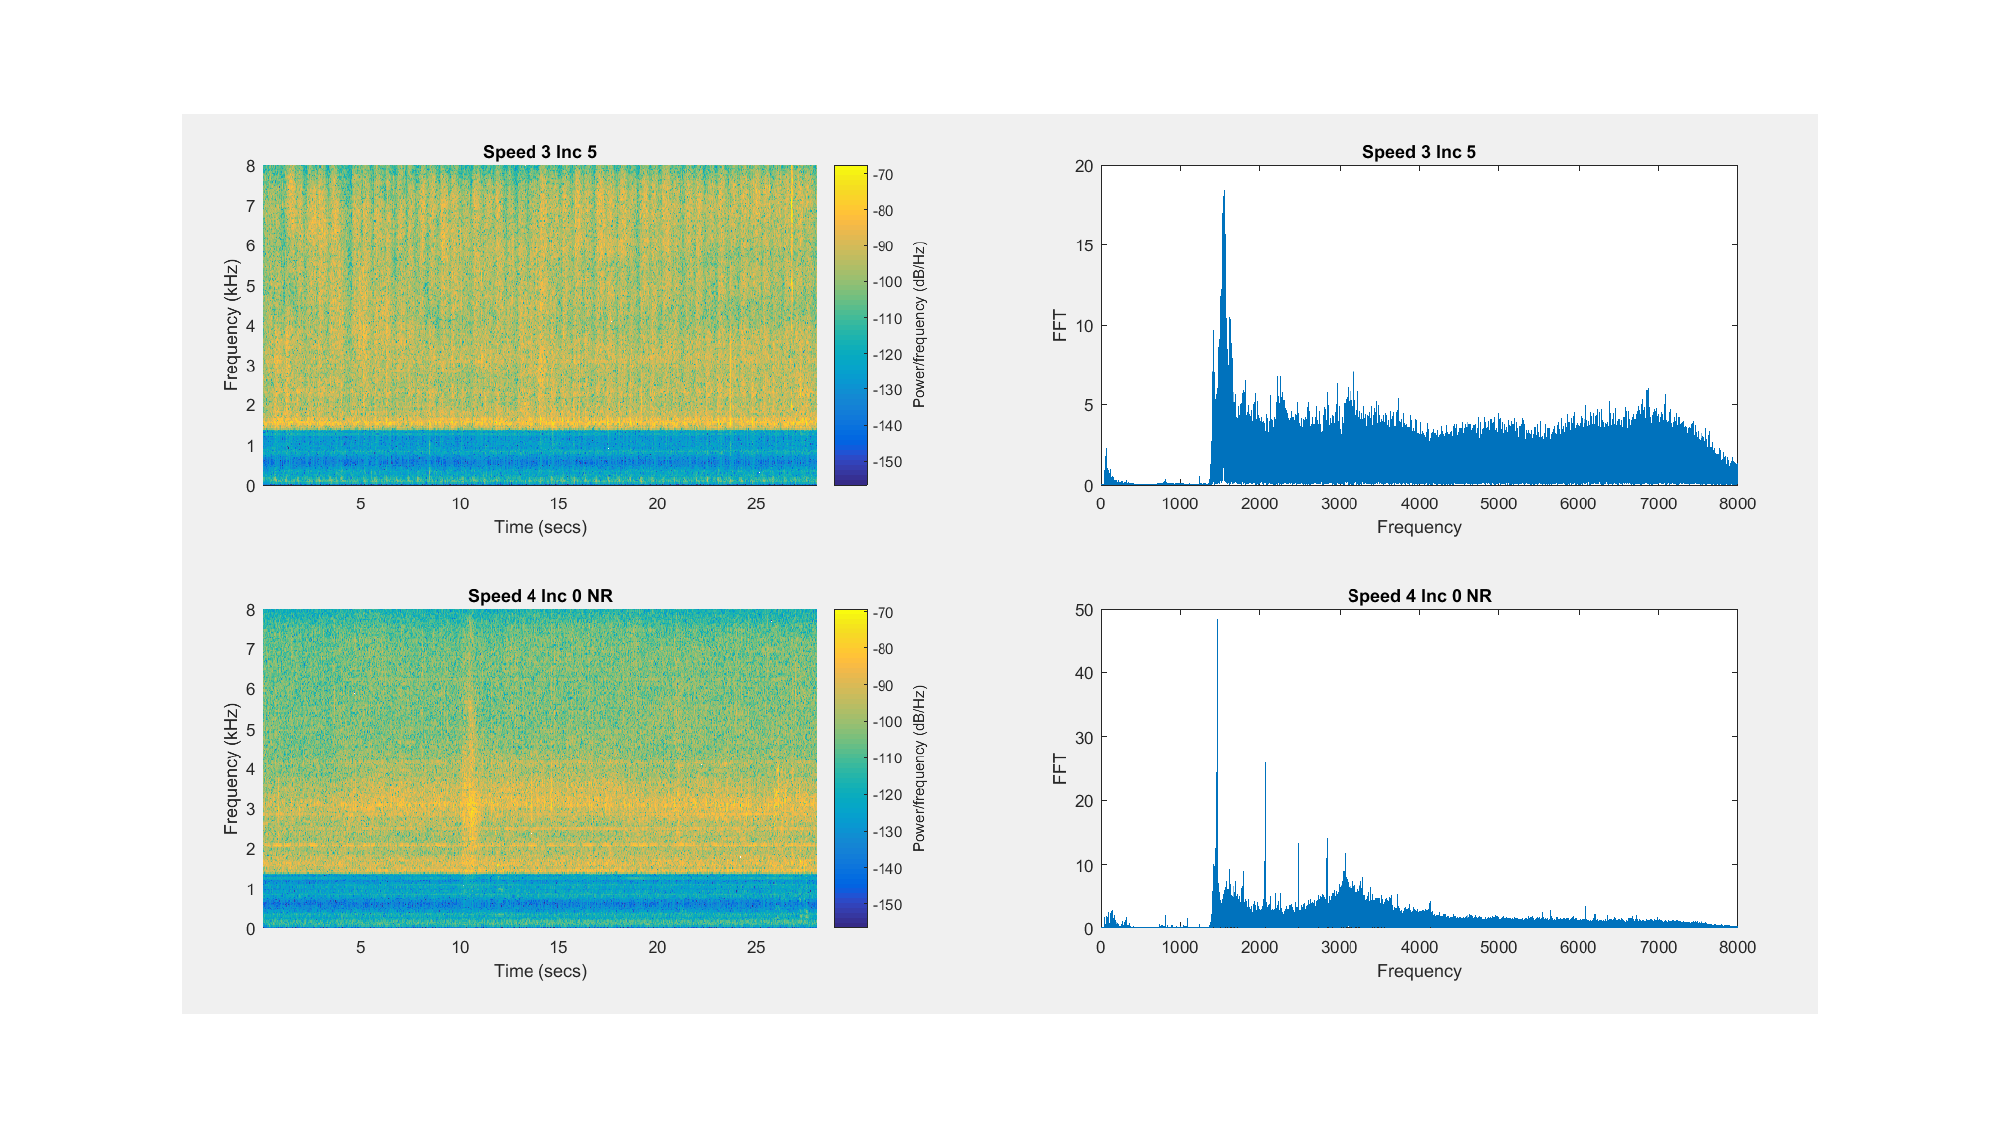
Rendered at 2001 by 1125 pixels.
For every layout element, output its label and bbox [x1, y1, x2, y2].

list [182, 114, 1818, 1014]
